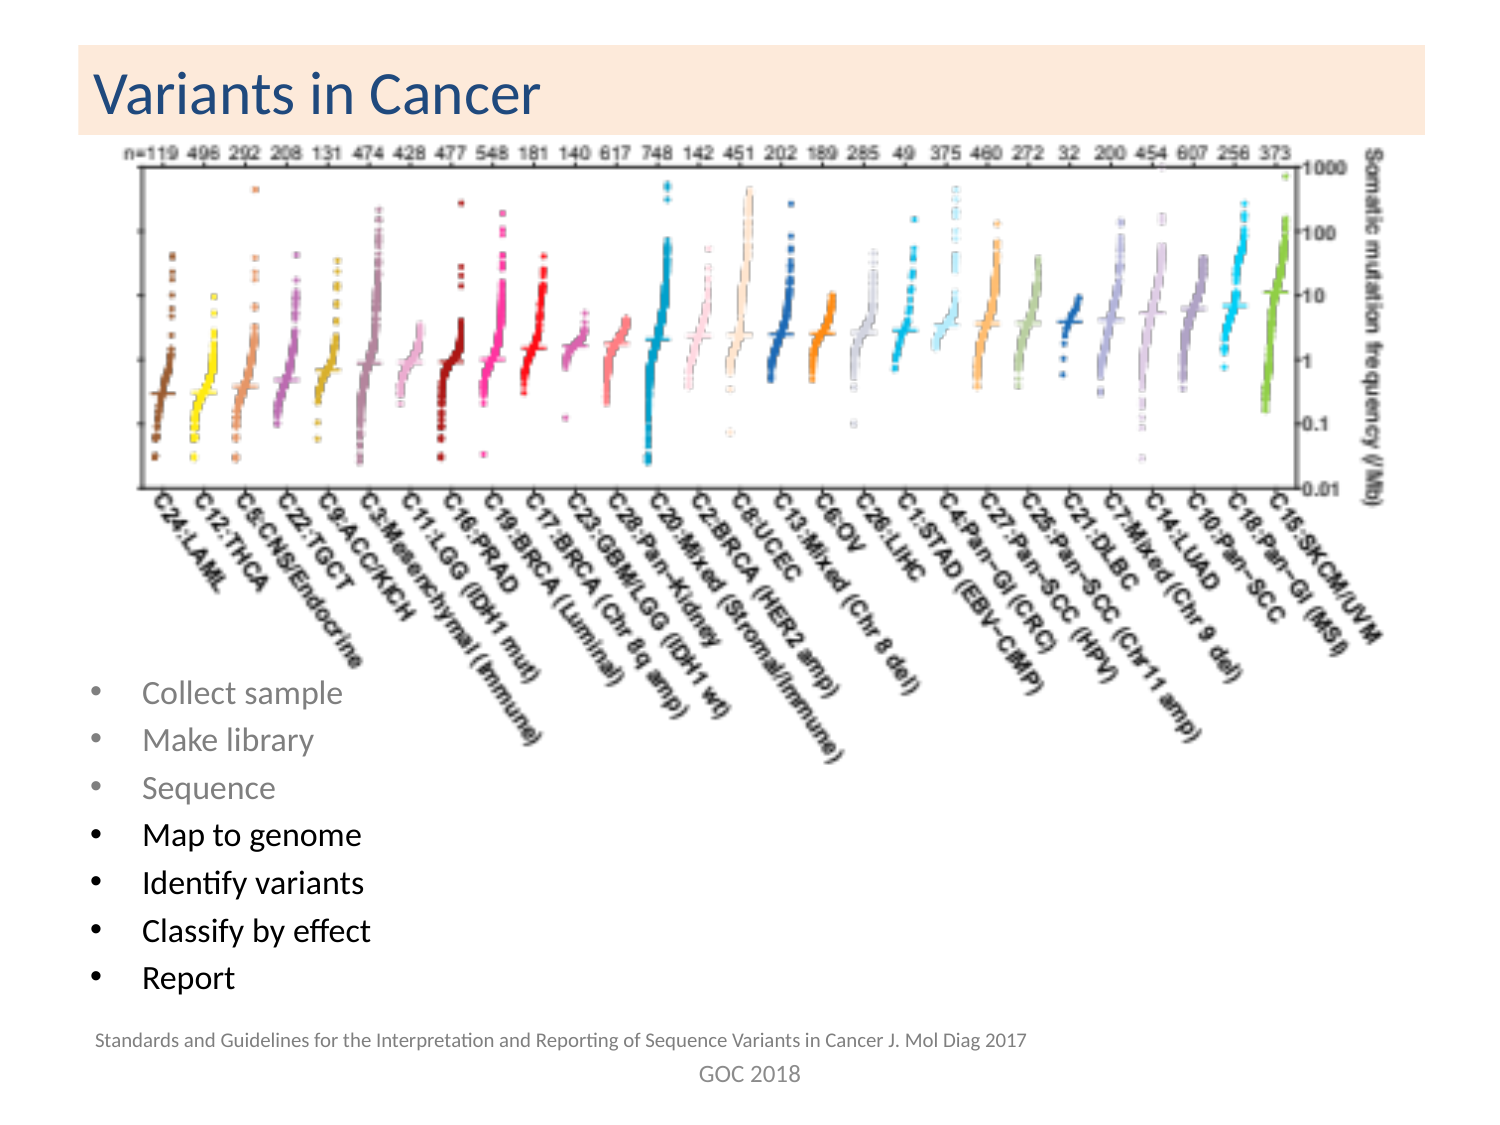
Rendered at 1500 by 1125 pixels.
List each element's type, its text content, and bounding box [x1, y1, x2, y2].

footer GOC 2018 [512, 1042, 988, 1103]
title Variants in Cancer [78, 45, 1425, 135]
text_box Standards and Guidelines for the Interpretation and Reporting of Sequence Variants in Cancer J. Mol Diag 2017 [80, 1019, 1048, 1104]
list Collect sample Make library Sequence Map to genome Identify variants Classify by effect Report [75, 662, 1425, 1005]
picture [111, 134, 1408, 766]
